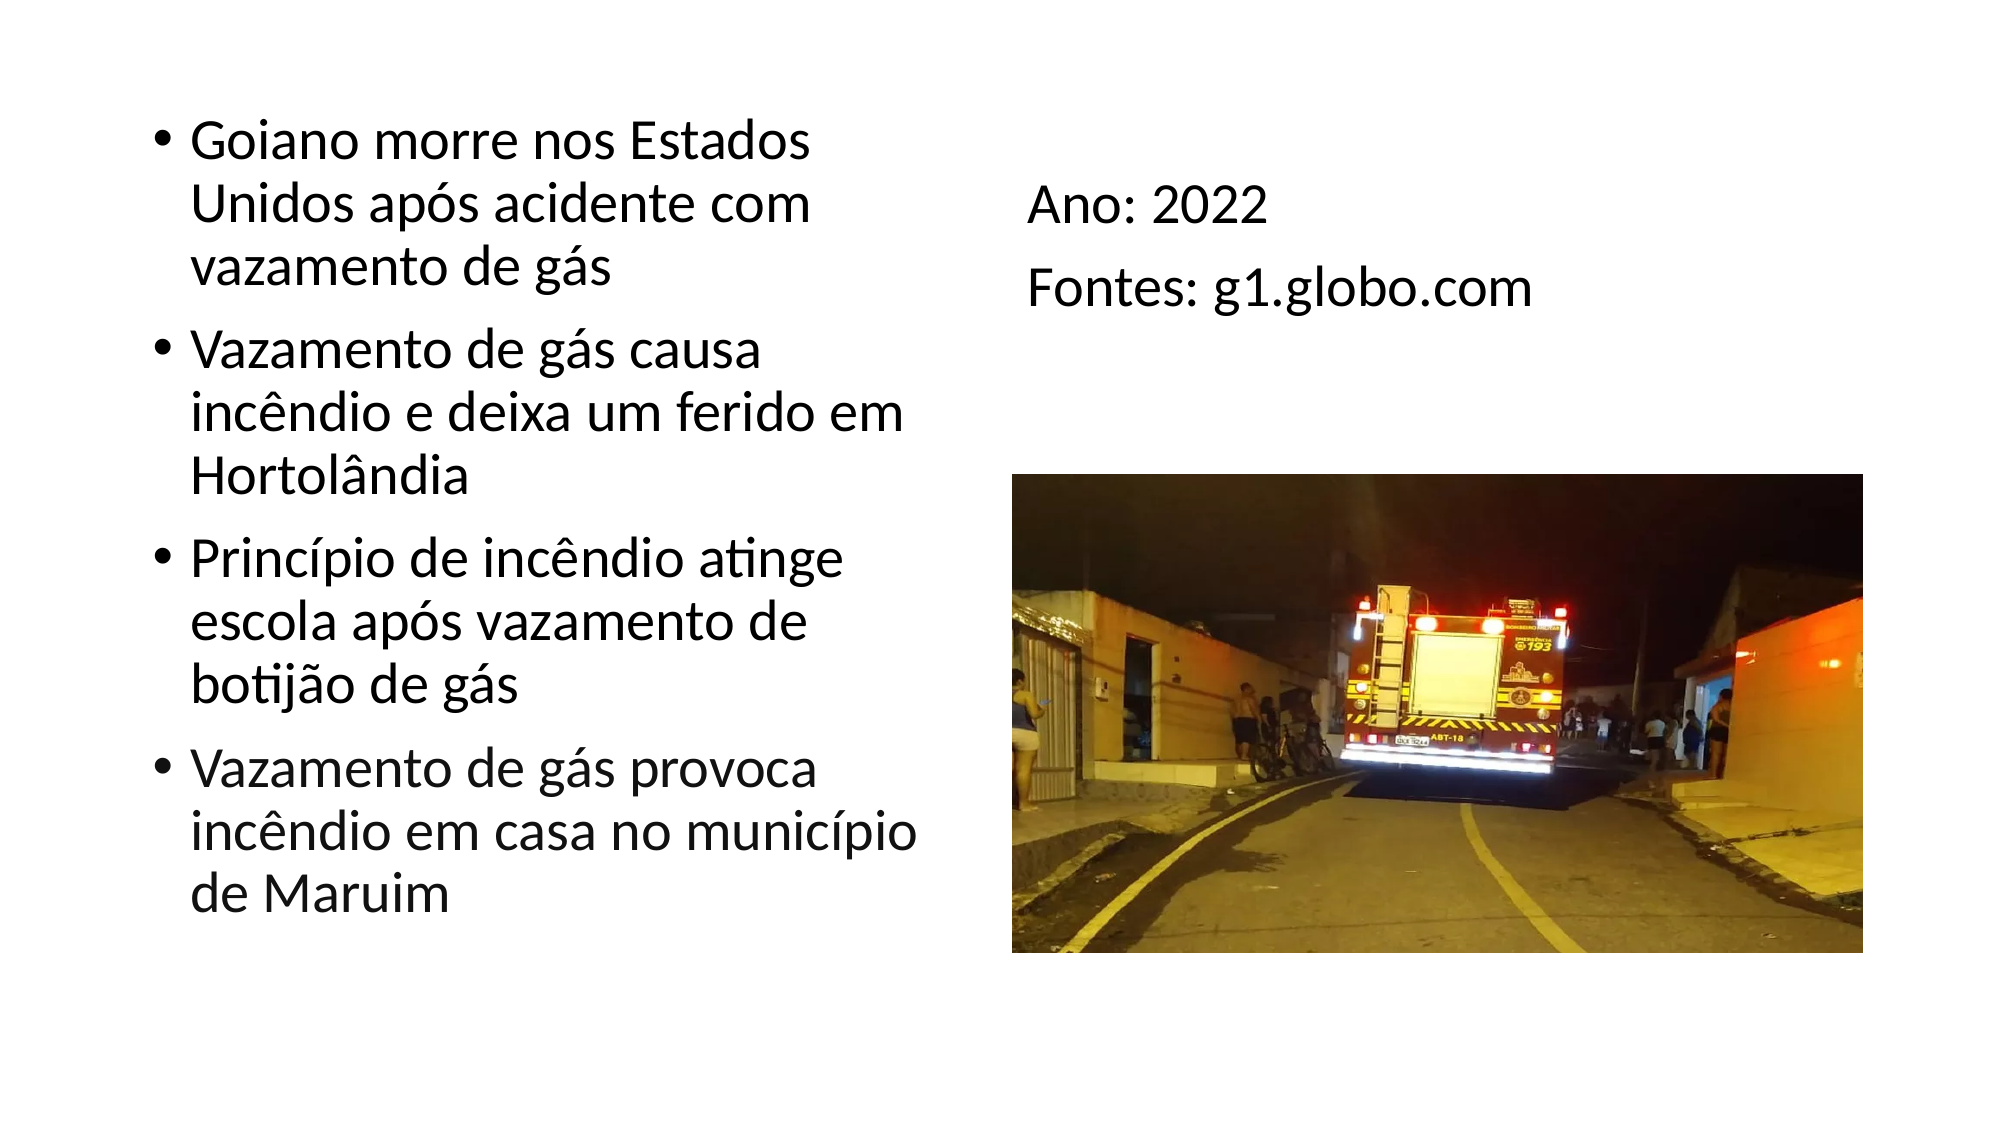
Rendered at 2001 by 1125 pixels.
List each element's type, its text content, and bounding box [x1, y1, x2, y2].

list Goiano morre nos Estados Unidos após acidente com vazamento de gás Vazamento de gás causa incêndio e deixa um ferido em Hortolândia Princípio de incêndio atinge escola após vazamento de botijão de gás Vazamento de gás provoca incêndio em casa no município de Maruim [137, 101, 984, 1016]
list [1012, 474, 1863, 953]
list Ano: 2022 Fontes: g1.globo.com [1012, 101, 1863, 411]
